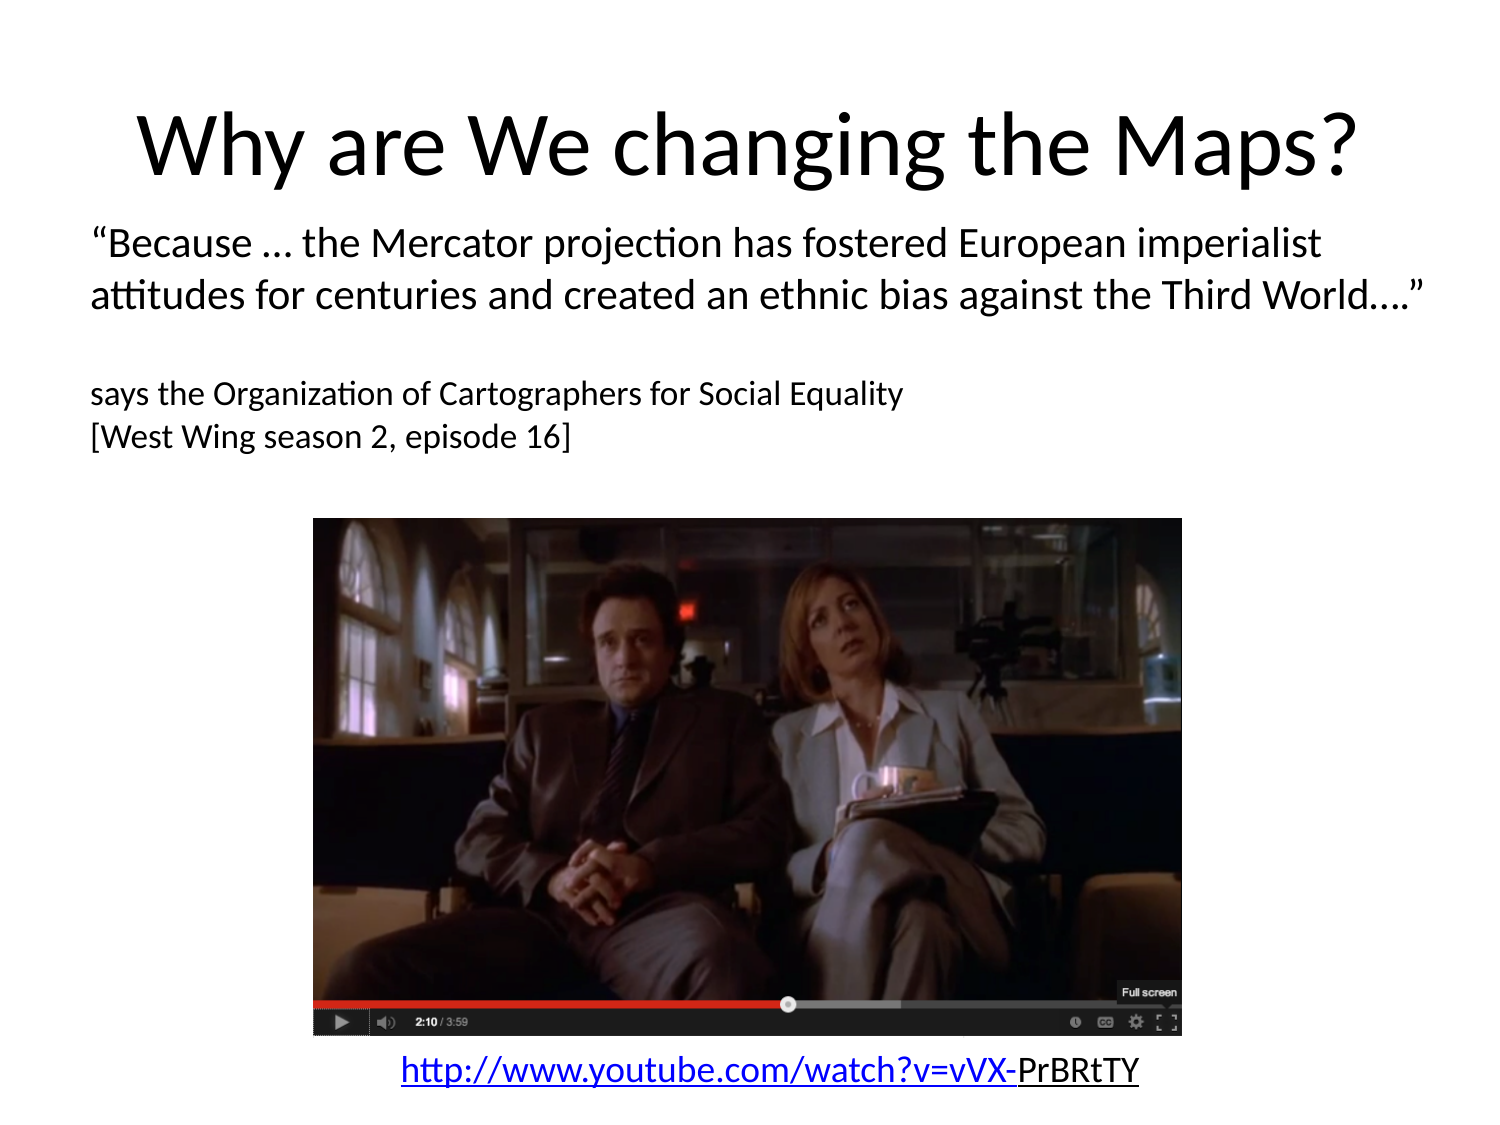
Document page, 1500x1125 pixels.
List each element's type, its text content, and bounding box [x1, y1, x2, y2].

list “Because … the Mercator projection has fostered European imperialist attitudes for centuries and created an ethnic bias against the Third World….” says the Organization of Cartographers for Social Equality [West Wing season 2, episode 16] [75, 207, 1444, 463]
title Why are We changing the Maps? [75, 45, 1425, 207]
picture [312, 517, 1183, 1038]
text_box http://www.youtube.com/watch?v=vVX-PrBRtTY [385, 1046, 1166, 1098]
